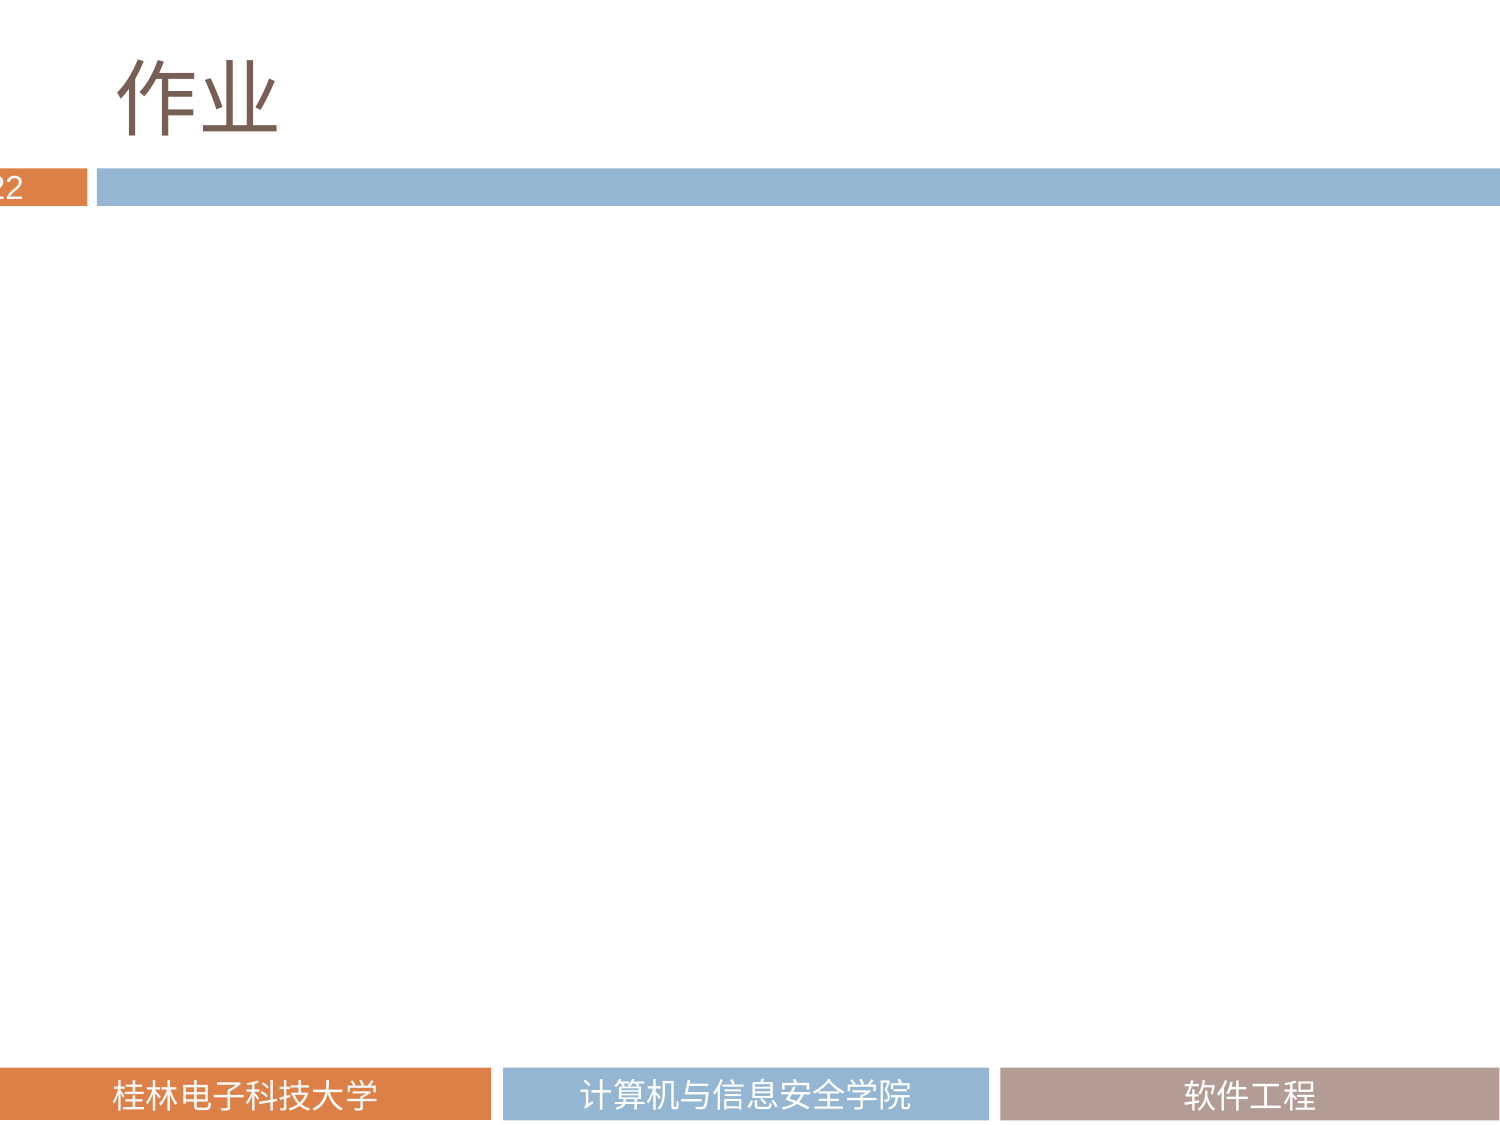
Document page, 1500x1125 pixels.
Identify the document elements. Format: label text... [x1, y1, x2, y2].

title 作业 [99, 37, 1438, 155]
